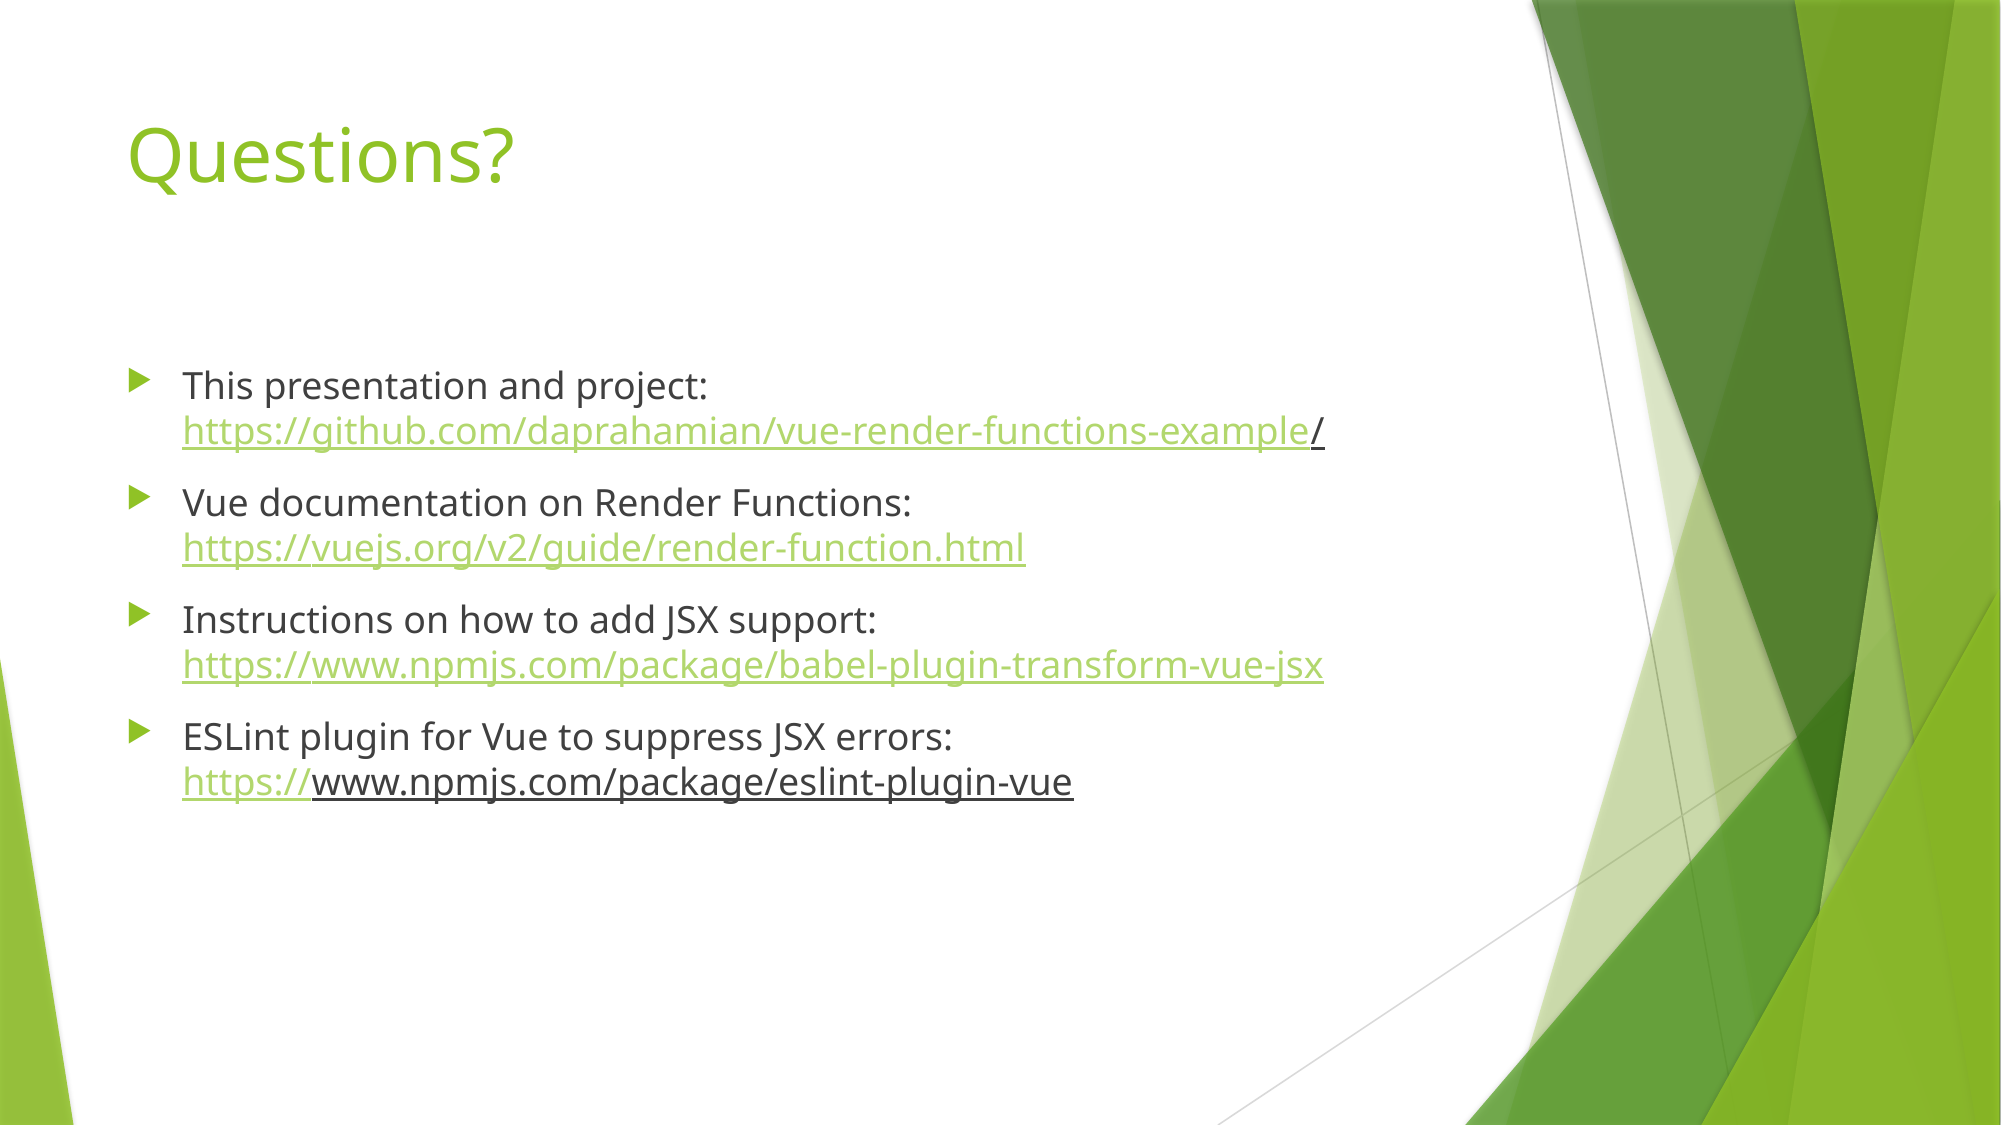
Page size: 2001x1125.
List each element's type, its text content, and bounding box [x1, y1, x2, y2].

title Questions? [111, 99, 1549, 317]
list This presentation and project: https://github.com/daprahamian/vue-render-functions-example/ Vue documentation on Render Functions: https://vuejs.org/v2/guide/render-function.html Instructions on how to add JSX support: https://www.npmjs.com/package/babel-plugin-transform-vue-jsx ESLint plugin for Vue to suppress JSX errors: https://www.npmjs.com/package/eslint-plugin-vue [111, 354, 1522, 992]
